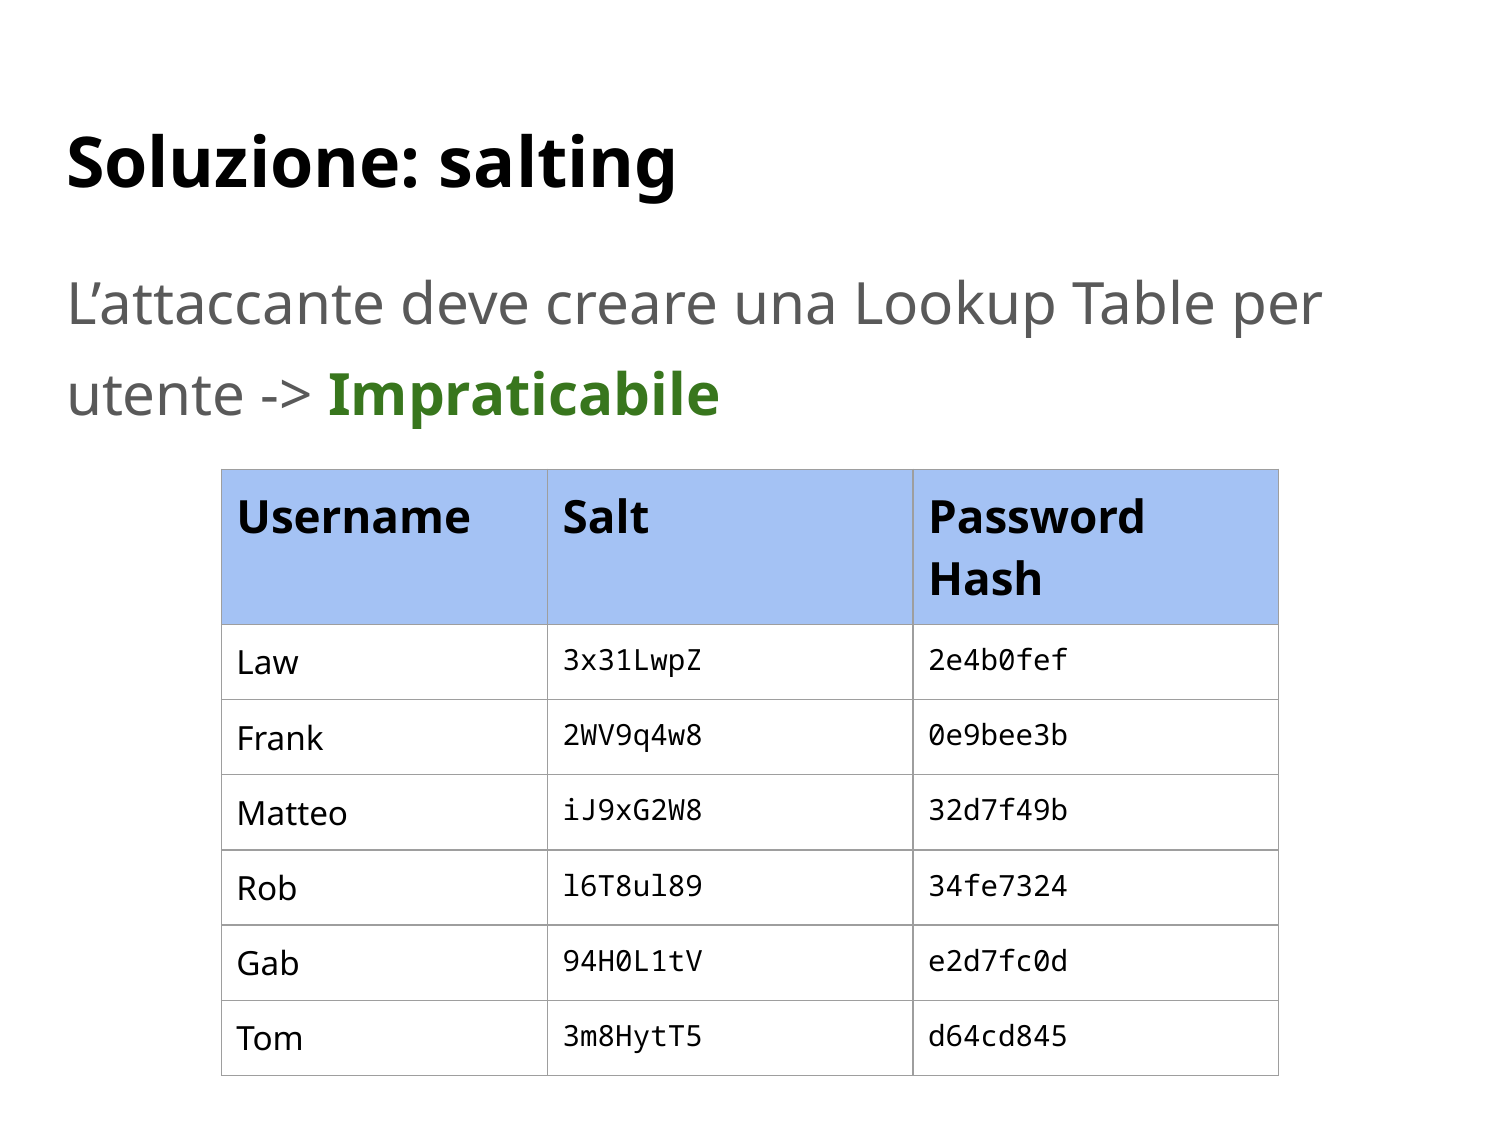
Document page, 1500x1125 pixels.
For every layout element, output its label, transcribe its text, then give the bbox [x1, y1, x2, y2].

table_cell 3m8HytT5 [548, 1001, 912, 1075]
table_cell Rob [222, 851, 547, 924]
table_cell d64cd845 [914, 1001, 1278, 1075]
table_cell 2WV9q4w8 [548, 700, 912, 774]
table_header Salt [548, 491, 912, 624]
table_header Password Hash [914, 491, 1278, 624]
table_header Username [222, 491, 547, 624]
table_cell 3x31LwpZ [548, 625, 912, 699]
table_cell Matteo [222, 775, 547, 849]
table_cell 32d7f49b [914, 775, 1278, 849]
table_cell Tom [222, 1001, 547, 1075]
title Soluzione: salting [51, 97, 1449, 223]
table_cell iJ9xG2W8 [548, 775, 912, 849]
table_cell e2d7fc0d [914, 926, 1278, 1000]
table_cell Law [222, 625, 547, 699]
table_cell Frank [222, 700, 547, 774]
table_cell 94H0L1tV [548, 926, 912, 1000]
table_cell 2e4b0fef [914, 625, 1278, 699]
table_cell l6T8ul89 [548, 851, 912, 924]
table_cell 0e9bee3b [914, 700, 1278, 774]
list L’attaccante deve creare una Lookup Table per utente -> Impraticabile [51, 235, 1449, 491]
table_cell 34fe7324 [914, 851, 1278, 924]
table_cell Gab [222, 926, 547, 1000]
